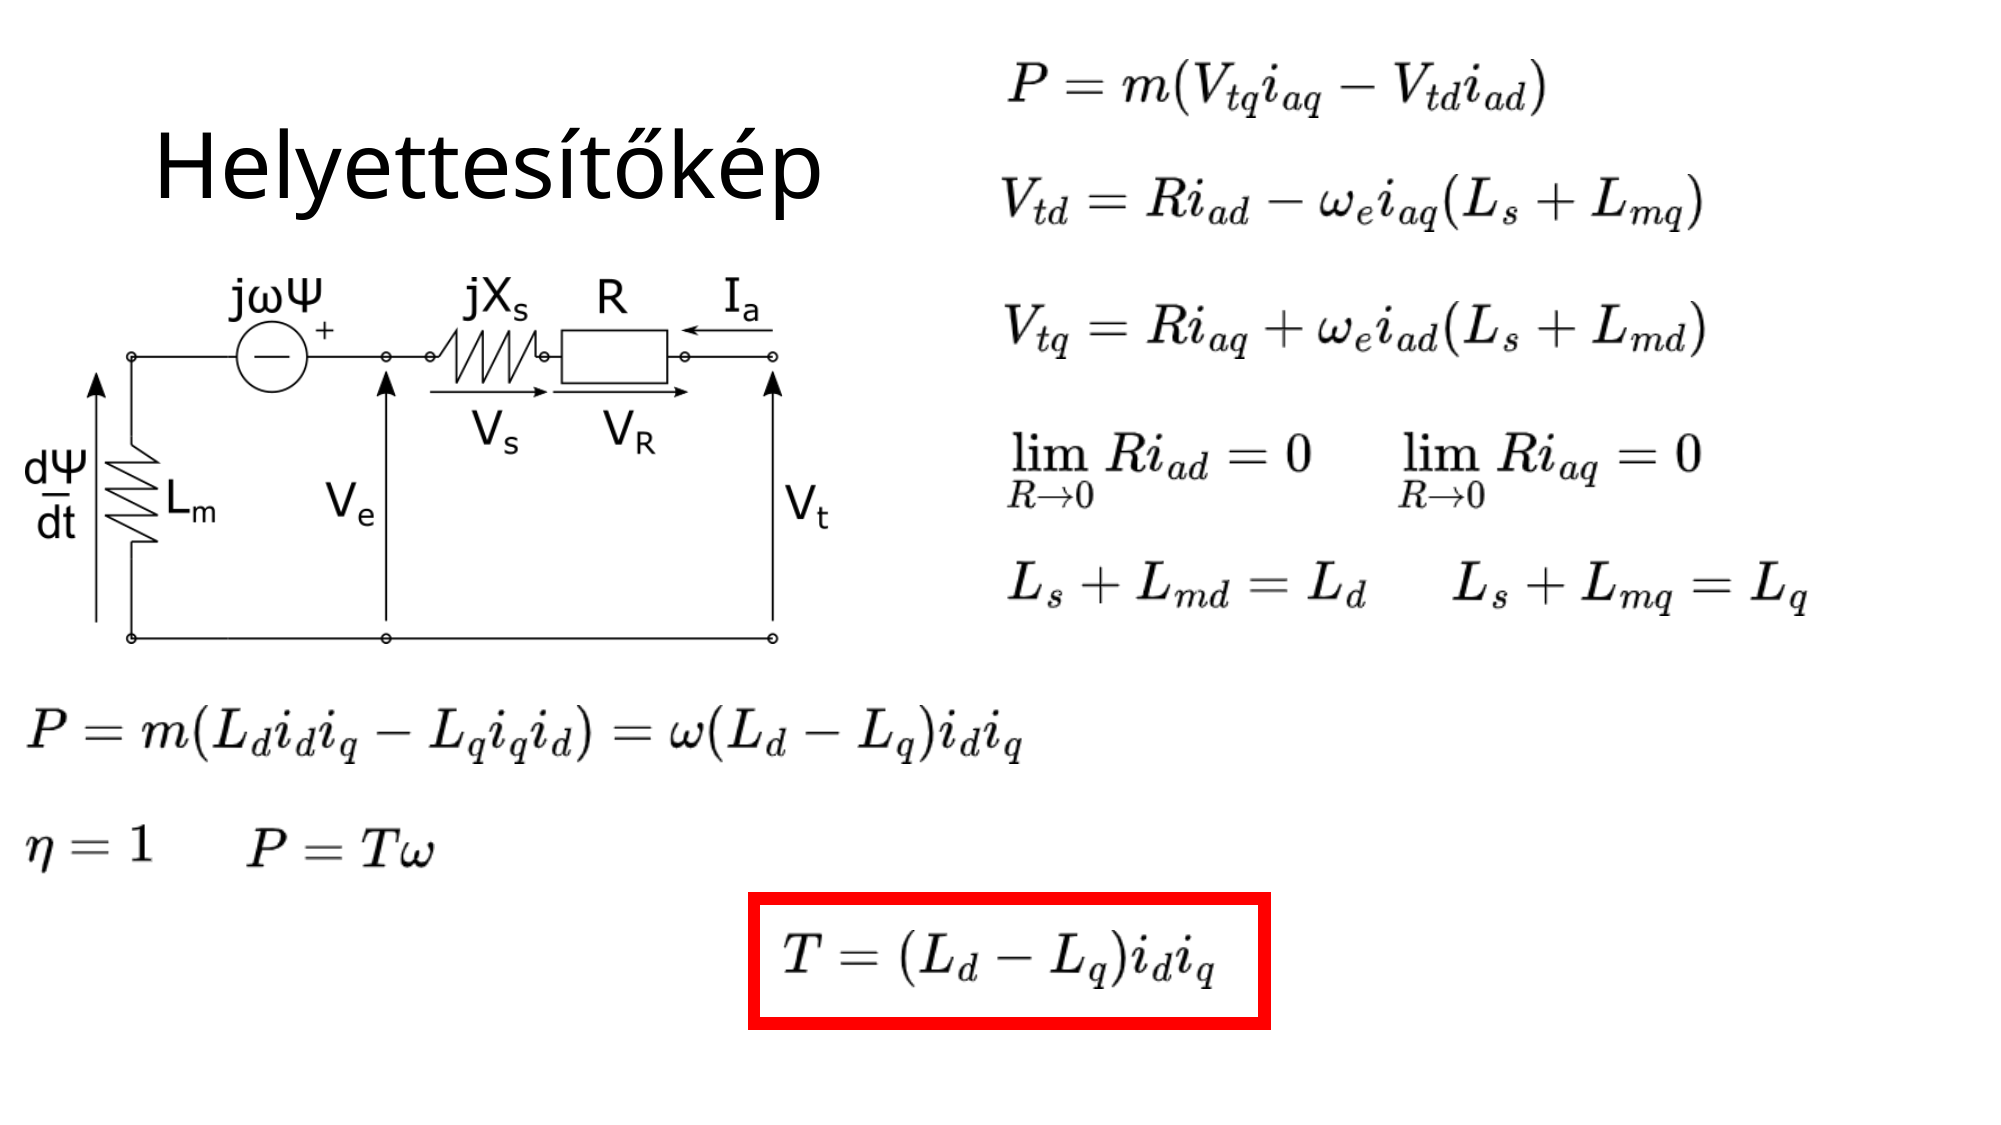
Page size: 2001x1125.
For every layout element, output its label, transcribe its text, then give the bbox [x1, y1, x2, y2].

picture [1005, 429, 1313, 514]
picture [25, 705, 1025, 764]
picture [1005, 59, 1550, 118]
title Helyettesítőkép [137, 59, 1863, 278]
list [25, 277, 845, 644]
picture [1002, 301, 1710, 359]
picture [783, 930, 1217, 989]
picture [245, 825, 435, 881]
picture [999, 174, 1707, 233]
picture [1451, 558, 1810, 616]
picture [1005, 558, 1369, 613]
picture [25, 820, 156, 875]
picture [1397, 429, 1703, 514]
text_box [753, 897, 1265, 1025]
